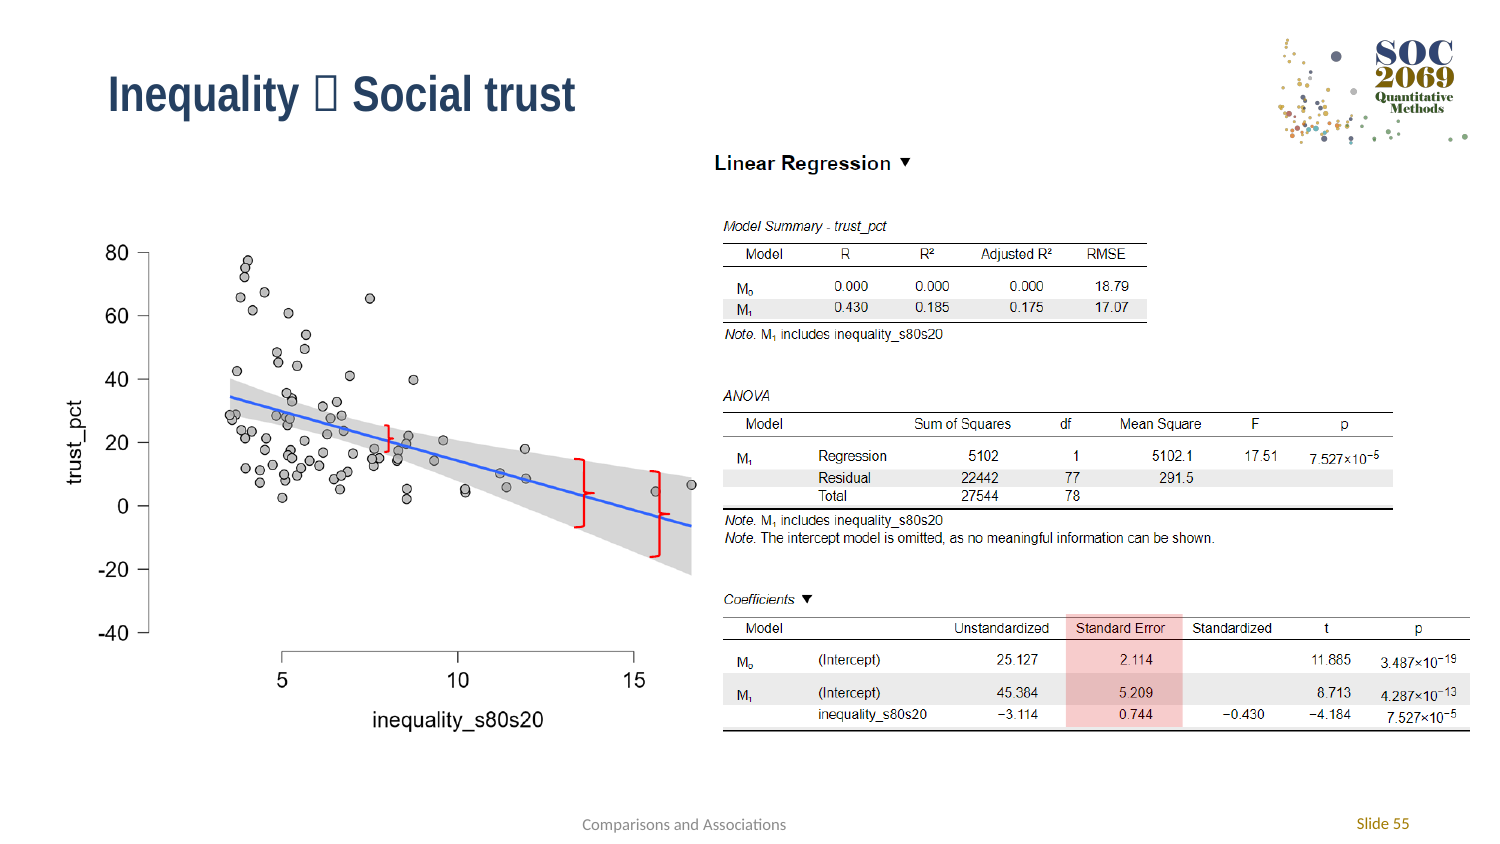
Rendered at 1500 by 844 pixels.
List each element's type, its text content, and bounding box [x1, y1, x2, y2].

picture [58, 35, 1475, 738]
slide_number Slide 55 [1315, 809, 1425, 837]
title Inequality  Social trust [93, 35, 1272, 148]
footer Comparisons and Associations [75, 810, 1294, 837]
